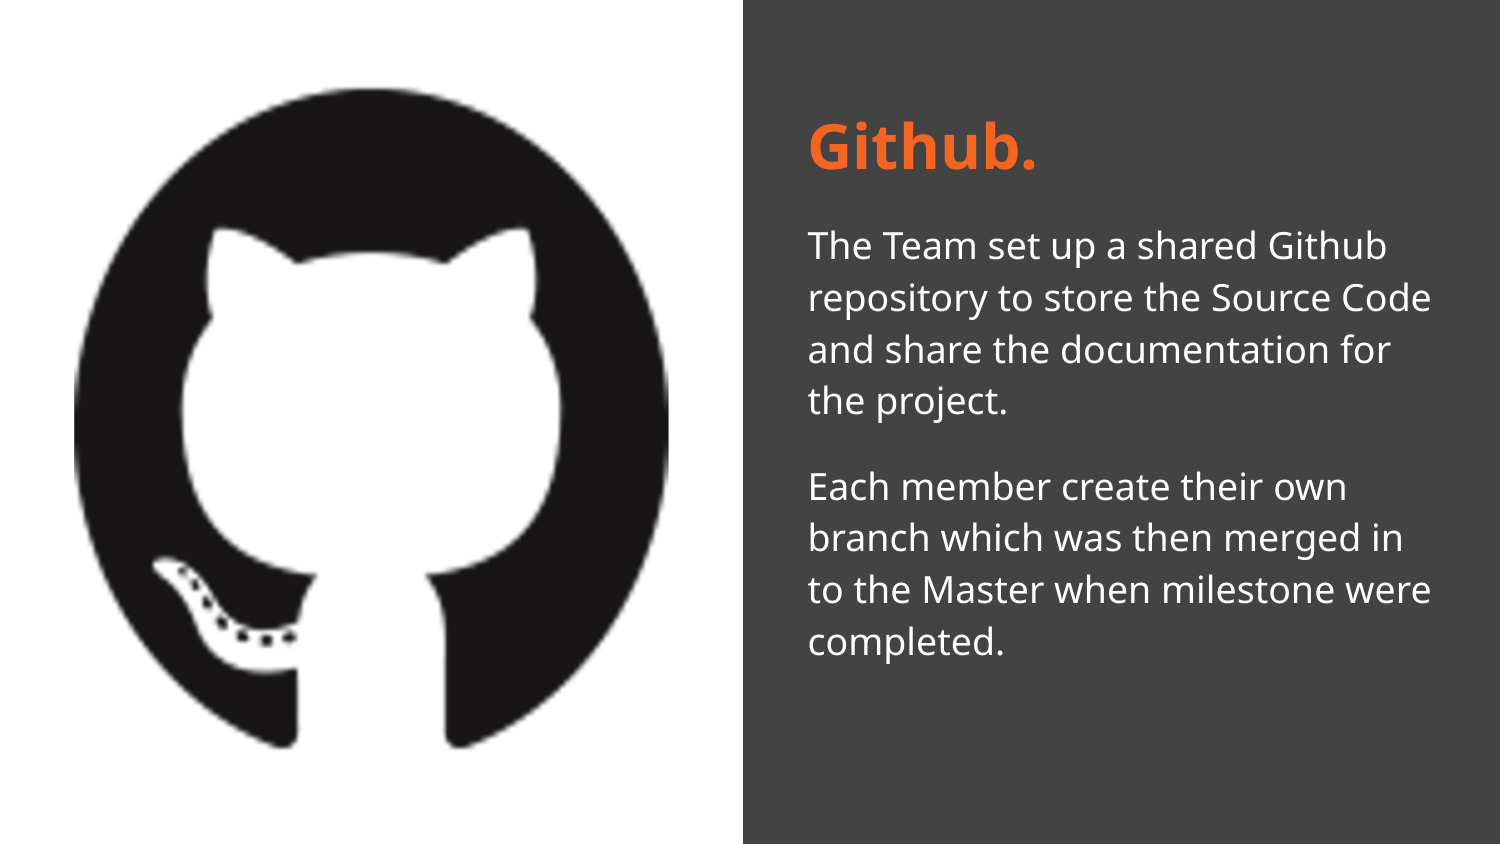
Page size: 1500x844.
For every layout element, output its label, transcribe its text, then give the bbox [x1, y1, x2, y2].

picture [0, 0, 743, 844]
list Github. The Team set up a shared Github repository to store the Source Code and share the documentation for the project. Each member create their own branch which was then merged in to the Master when milestone were completed. [792, 160, 1455, 683]
